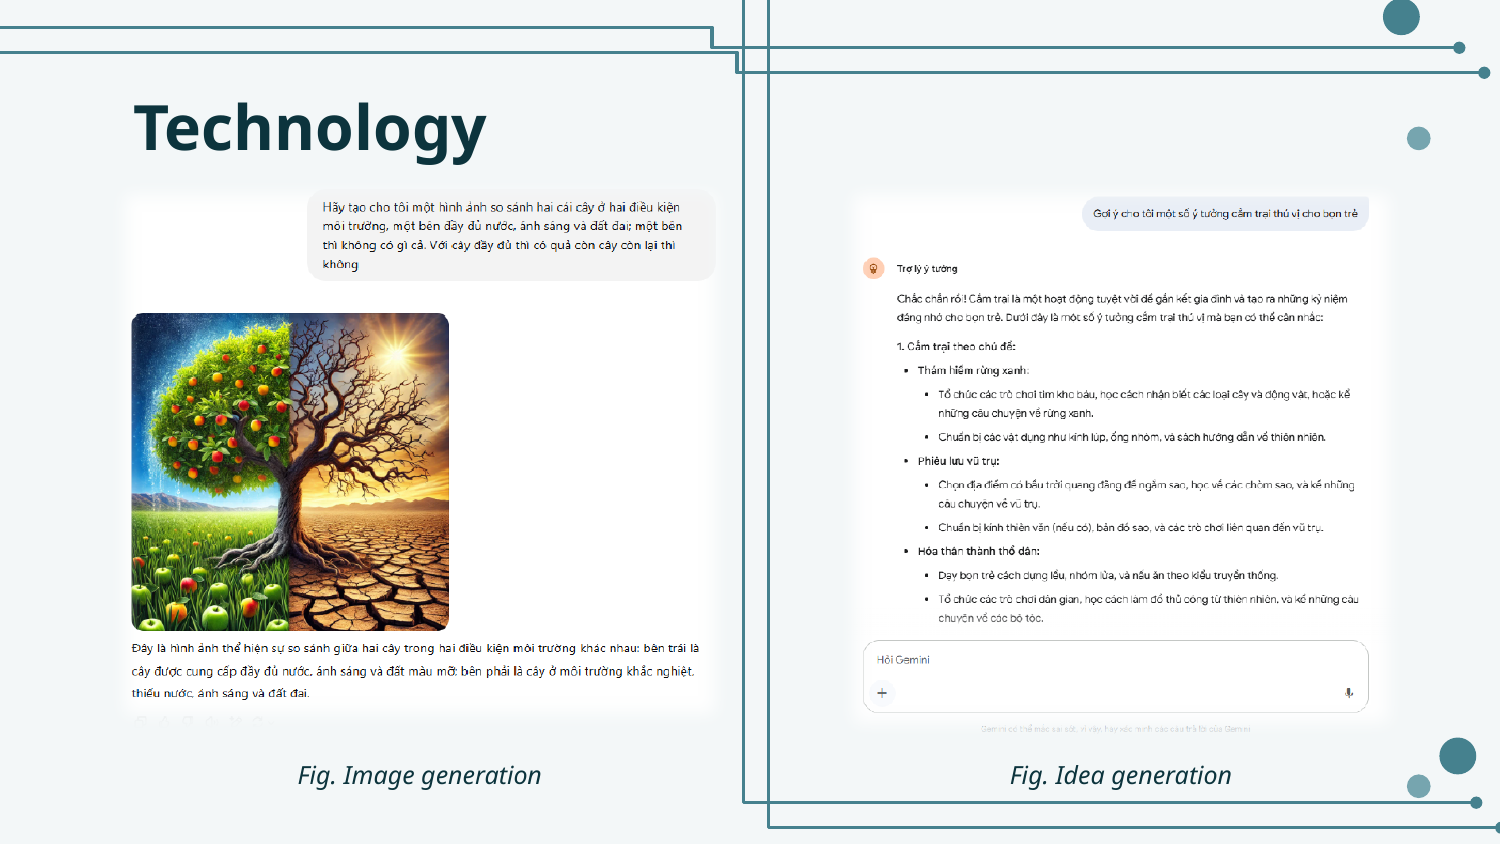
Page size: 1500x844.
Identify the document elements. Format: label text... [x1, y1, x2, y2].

title Technology [118, 72, 1382, 167]
picture [105, 175, 735, 732]
subtitle Fig. Image generation [106, 740, 734, 805]
text_box Fig. Idea generation [835, 747, 1407, 805]
picture [835, 175, 1407, 741]
